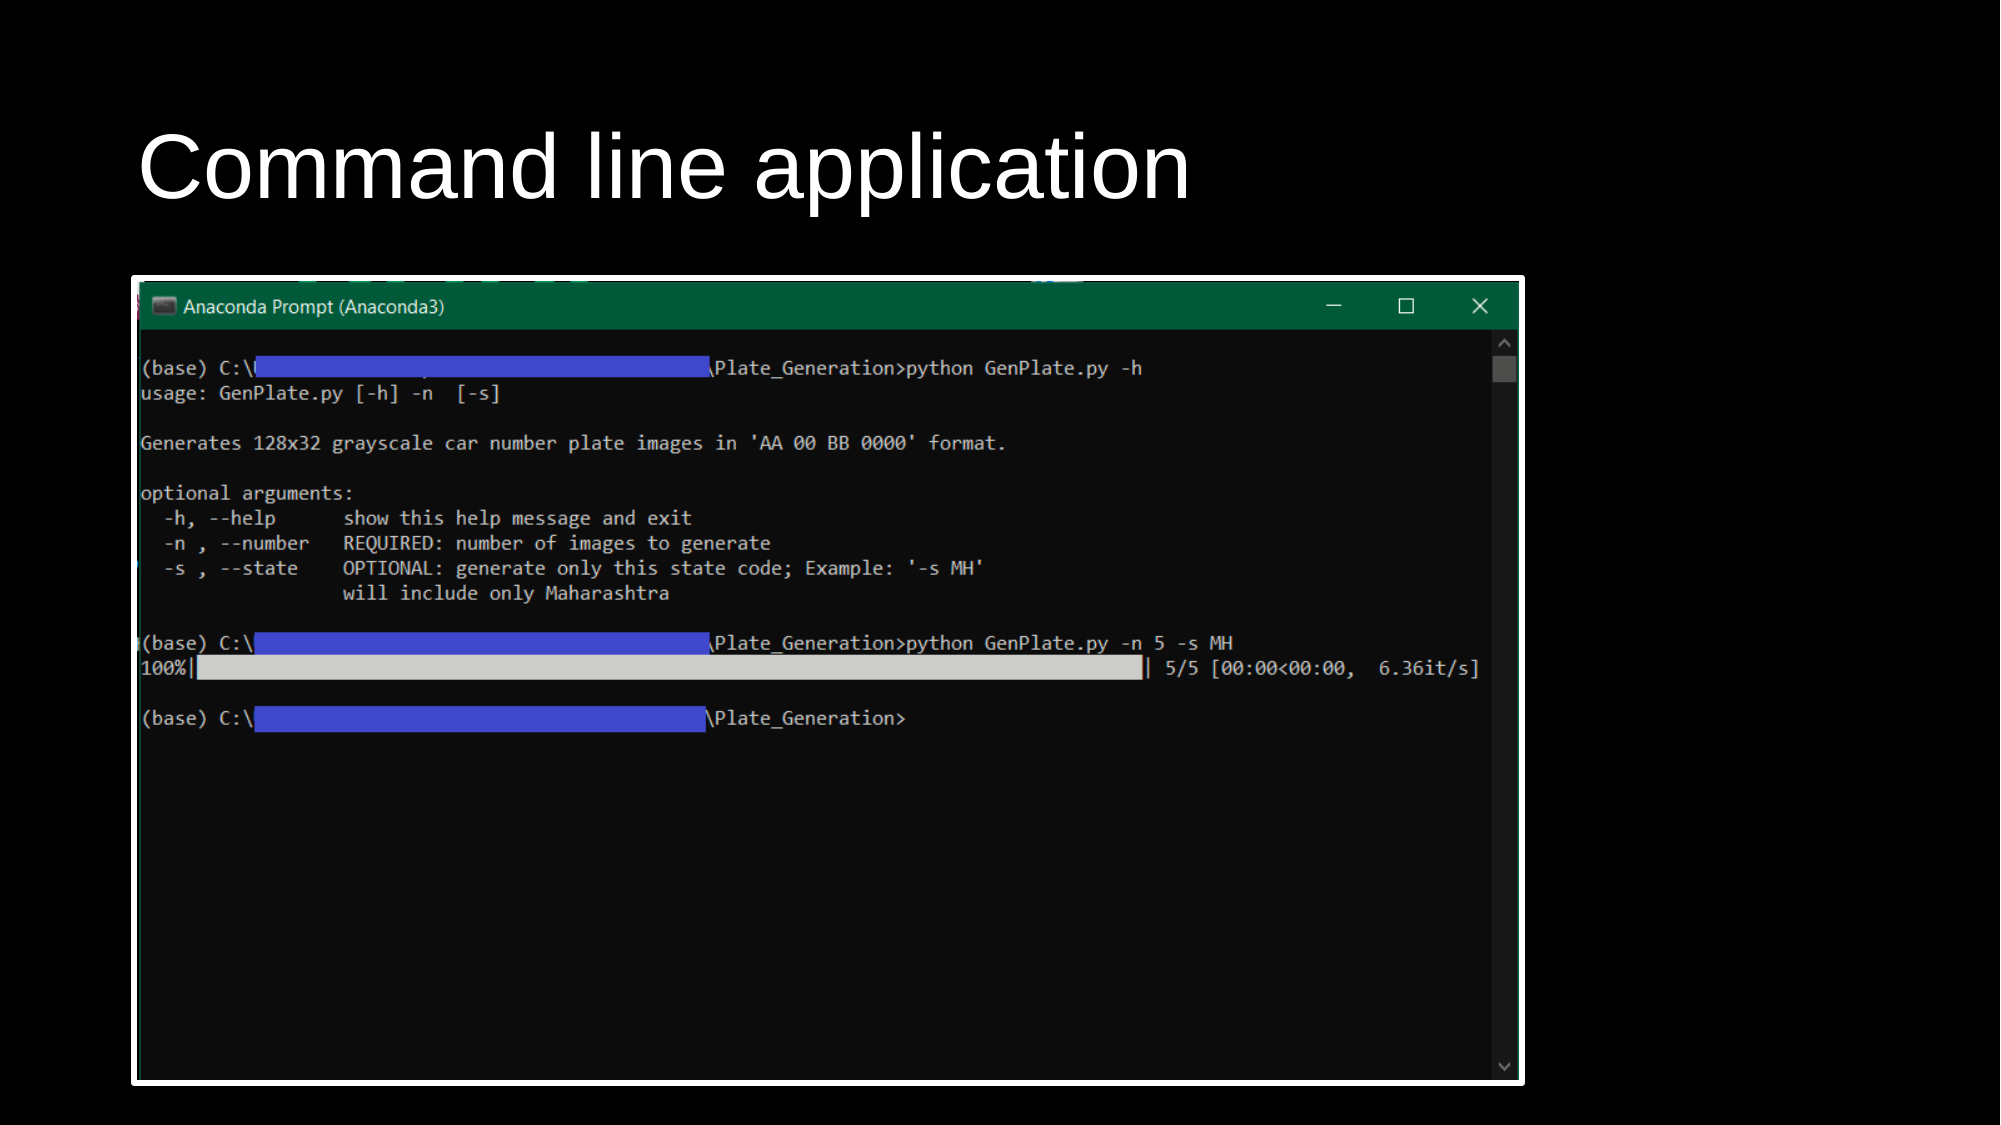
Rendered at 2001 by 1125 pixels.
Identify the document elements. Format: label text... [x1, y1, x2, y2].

picture [137, 280, 1519, 1081]
text_box Command line application [137, 118, 1863, 219]
